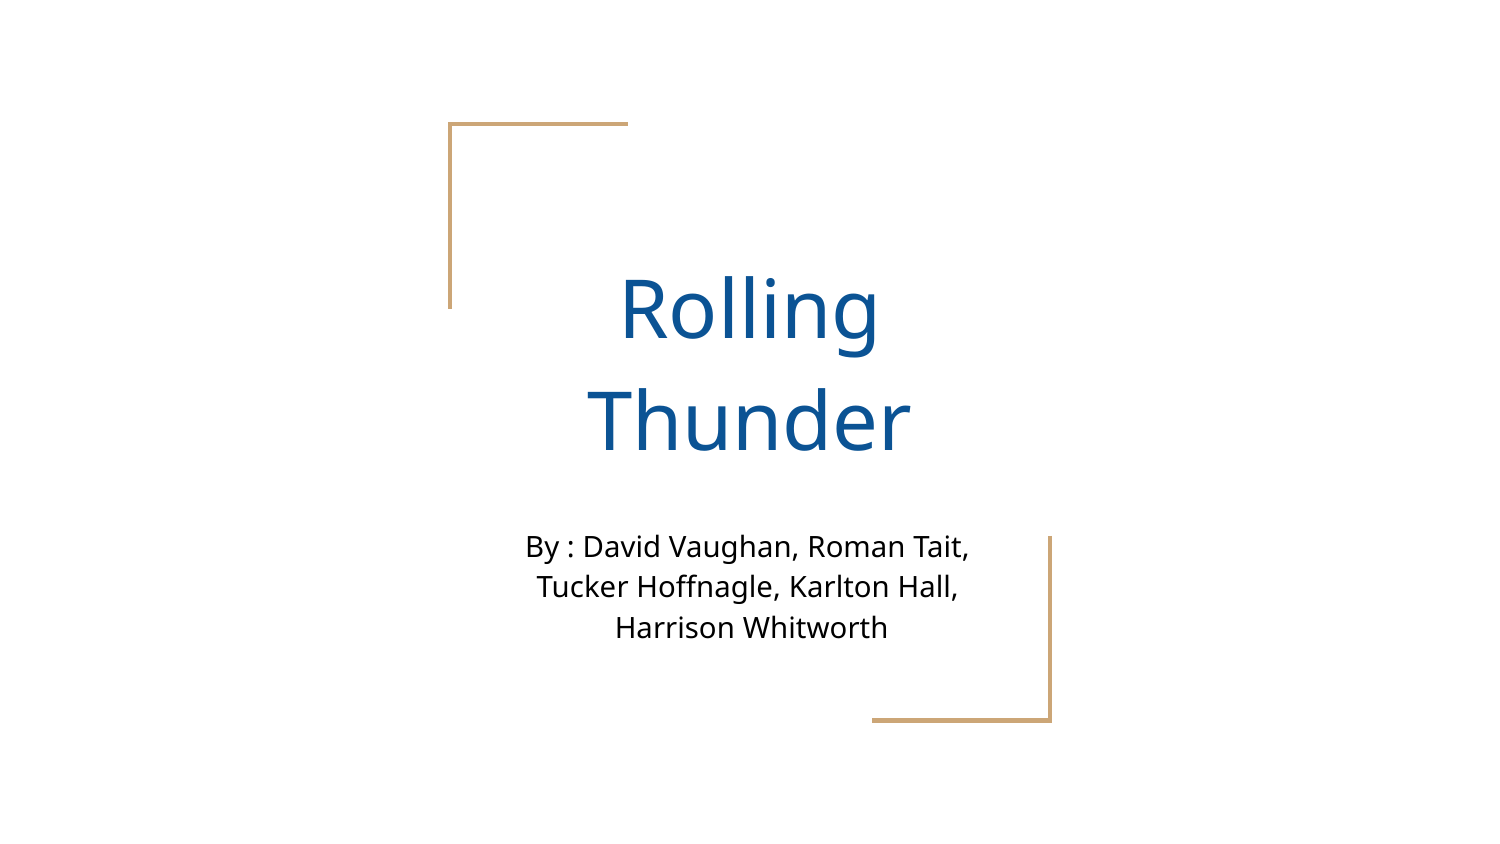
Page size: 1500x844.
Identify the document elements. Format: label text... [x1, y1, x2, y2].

title Rolling Thunder [499, 236, 1001, 490]
subtitle By : David Vaughan, Roman Tait, Tucker Hoffnagle, Karlton Hall, Harrison Whitworth [467, 511, 1037, 663]
